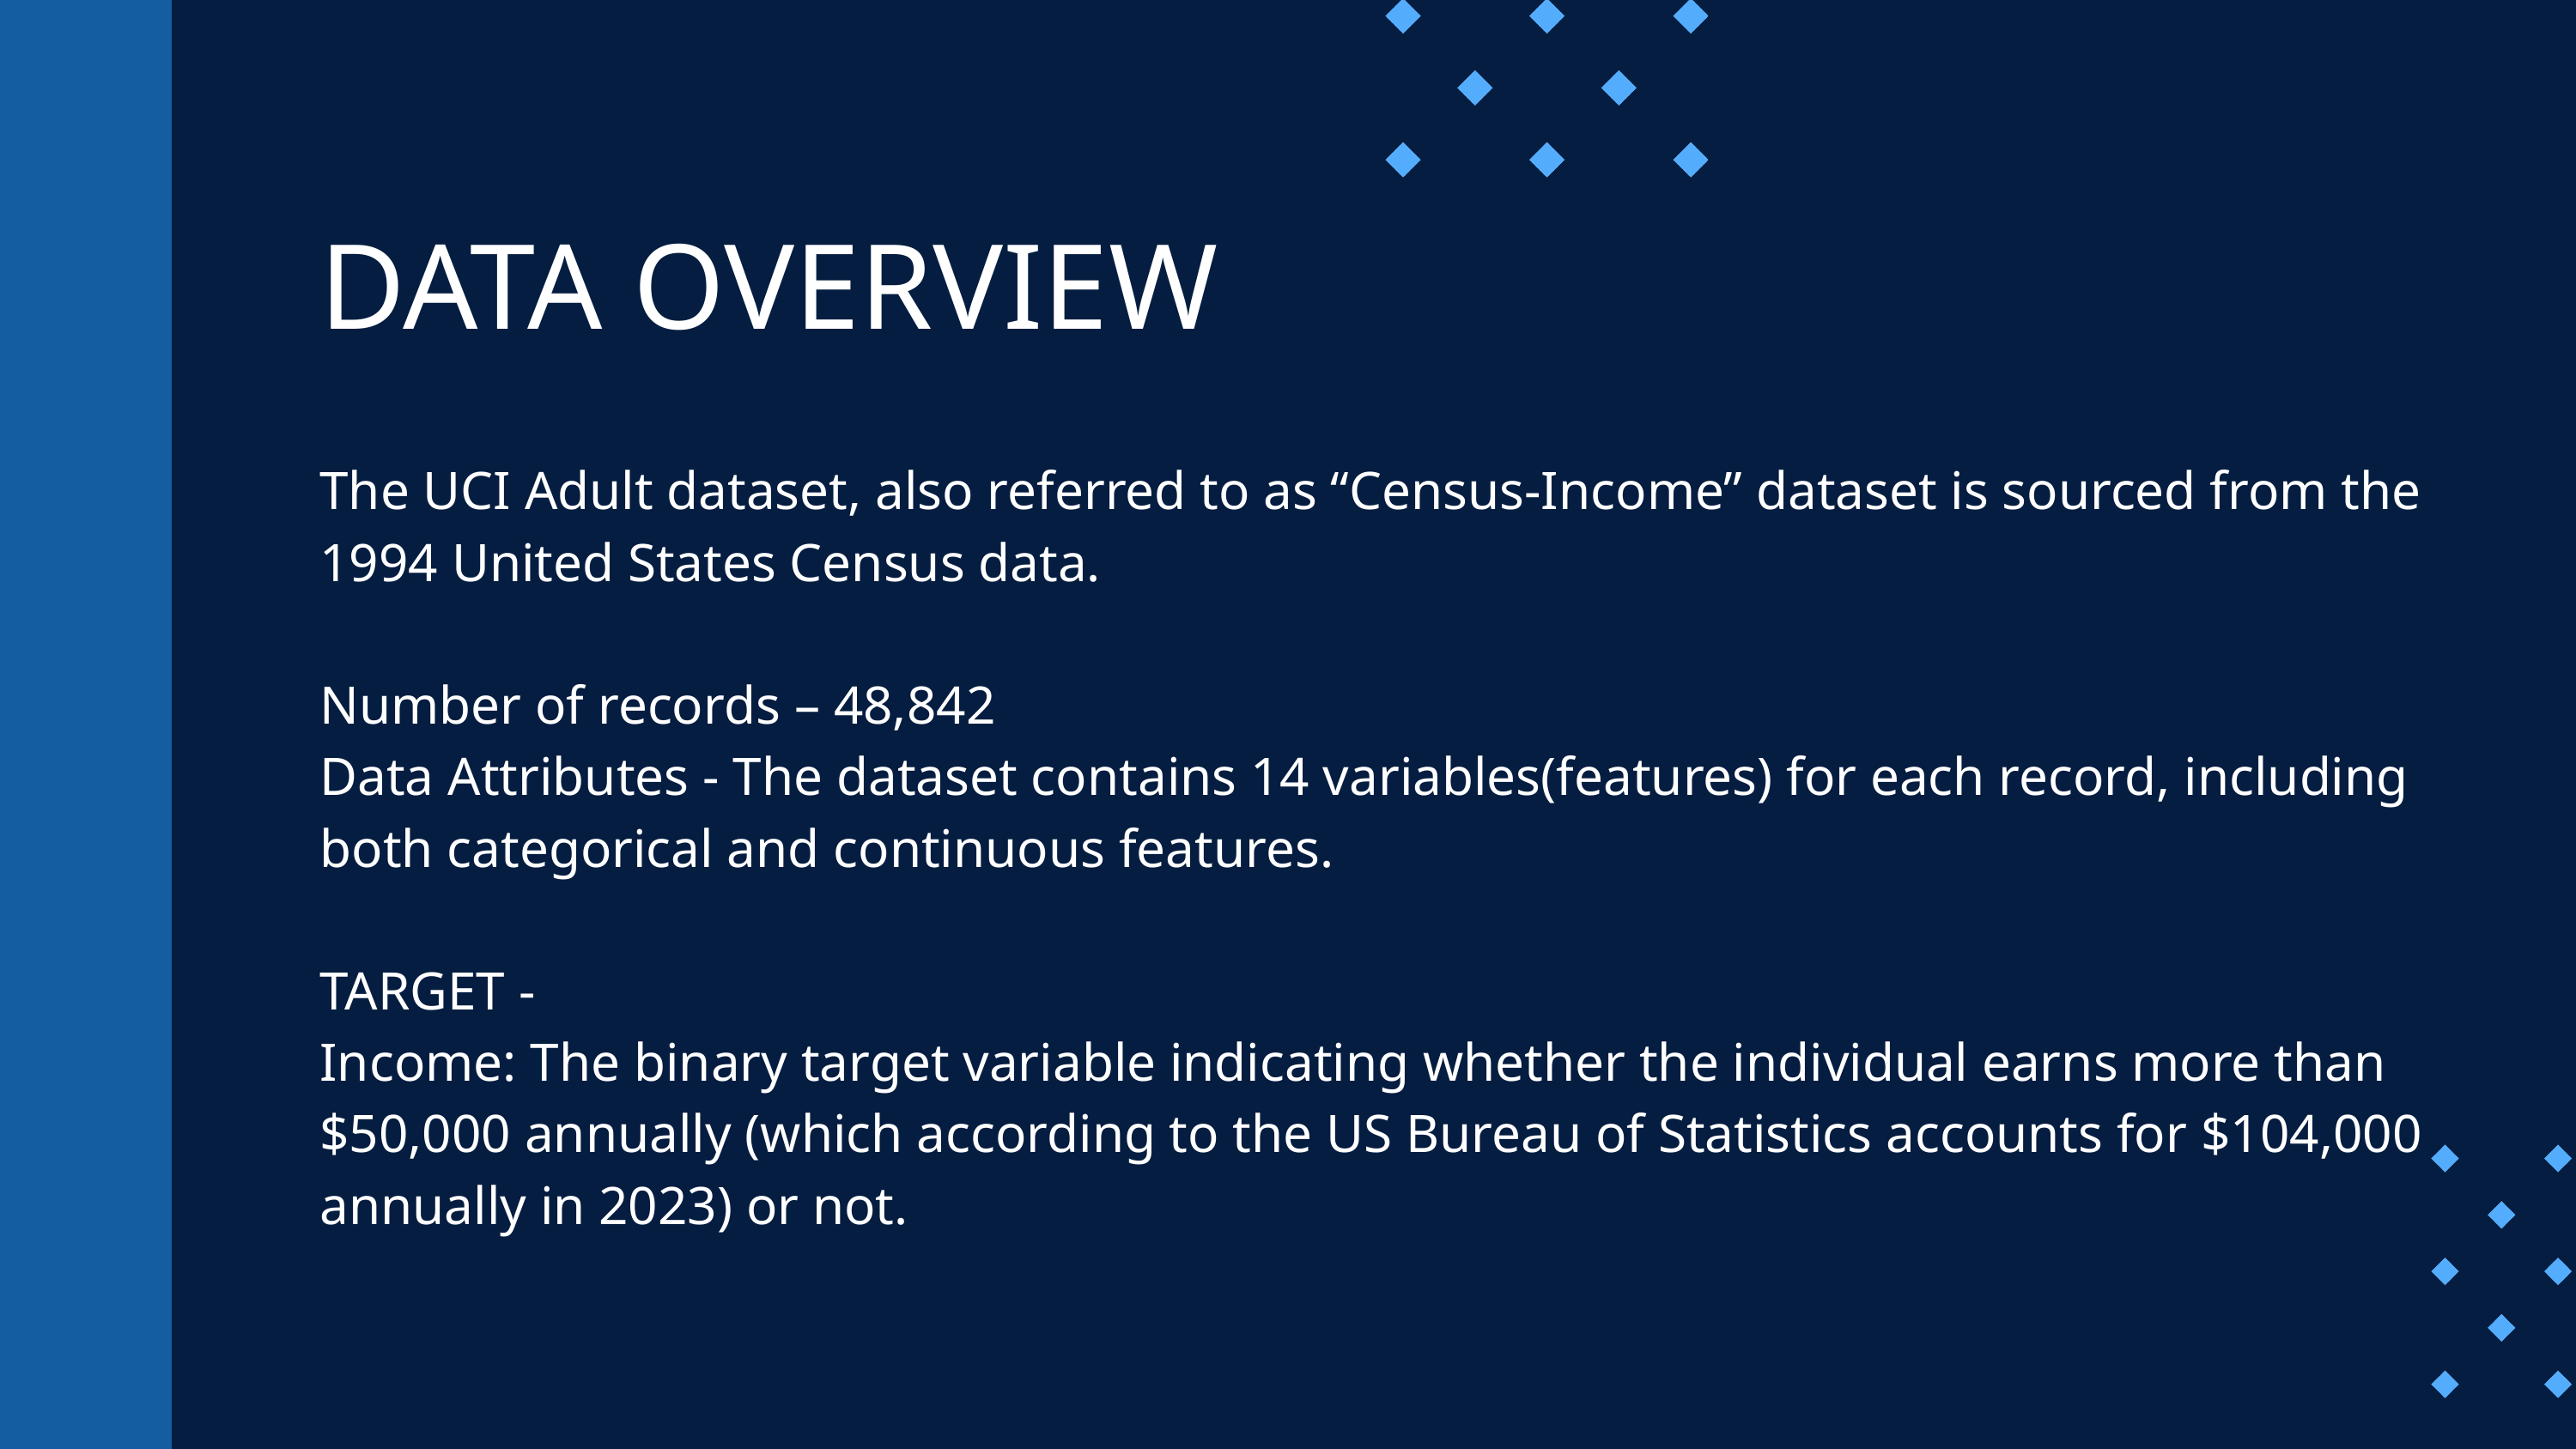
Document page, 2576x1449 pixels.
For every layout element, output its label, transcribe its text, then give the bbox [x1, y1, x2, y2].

text_box DATA OVERVIEW [319, 211, 1504, 353]
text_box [0, 0, 172, 1449]
text_box [2431, 1144, 2576, 1398]
text_box The UCI Adult dataset, also referred to as “Census-Income” dataset is sourced from the 1994 United States Census data. Number of records – 48,842 Data Attributes - The dataset contains 14 variables(features) for each record, including both categorical and continuous features. TARGET - Income: The binary target variable indicating whether the individual earns more than $50,000 annually (which according to the US Bureau of Statistics accounts for $104,000 annually in 2023) or not. [319, 448, 2426, 1449]
text_box [1385, 0, 1709, 178]
